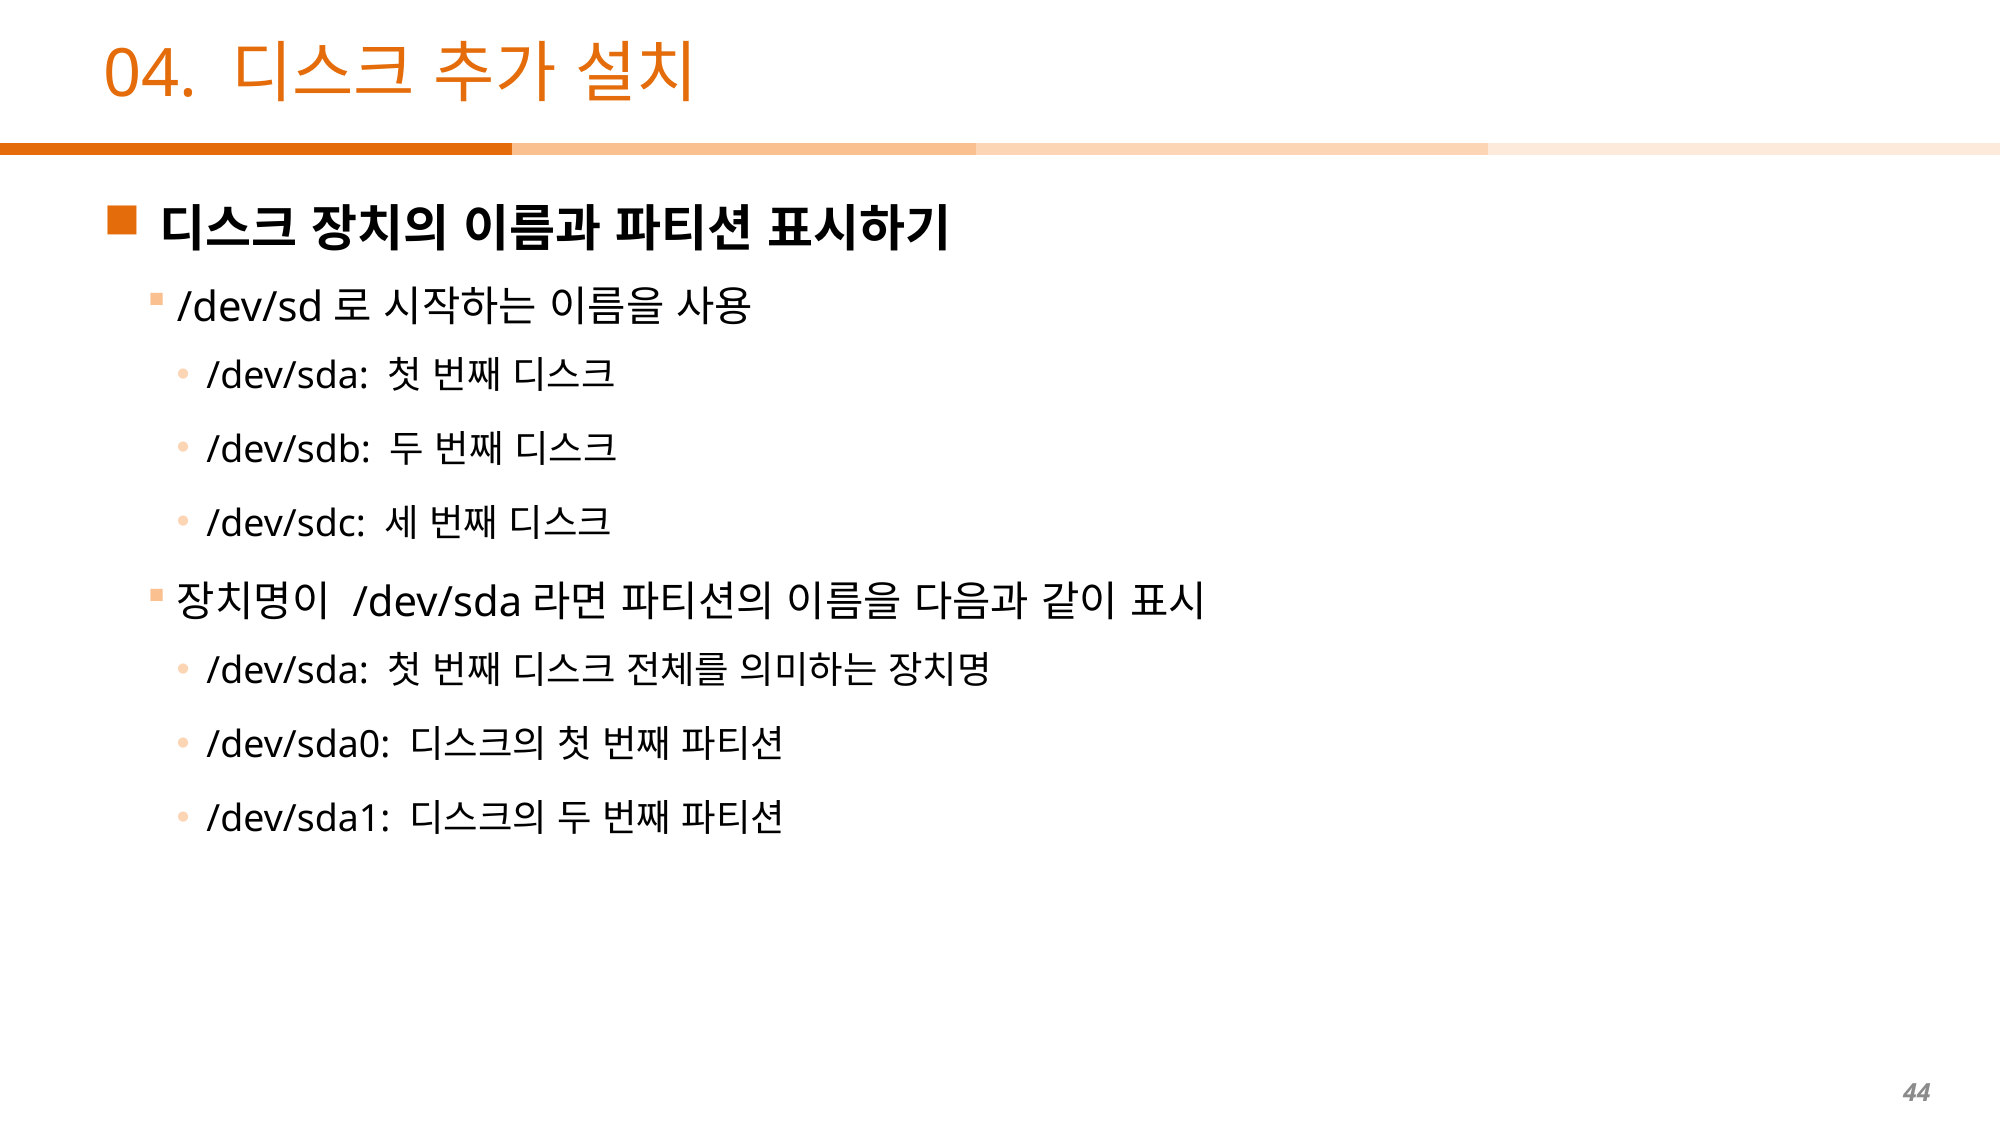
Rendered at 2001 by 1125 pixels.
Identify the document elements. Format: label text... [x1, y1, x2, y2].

list 디스크 장치의 이름과 파티션 표시하기 /dev/sd로 시작하는 이름을 사용 /dev/sda: 첫 번째 디스크 /dev/sdb: 두 번째 디스크 /dev/sdc: 세 번째 디스크 장치명이 /dev/sda라면 파티션의 이름을 다음과 같이 표시 /dev/sda: 첫 번째 디스크 전체를 의미하는 장치명 /dev/sda0: 디스크의 첫 번째 파티션 /dev/sda1: 디스크의 두 번째 파티션 [88, 176, 1920, 1083]
title 04. 디스크 추가 설치 [88, 18, 1920, 122]
